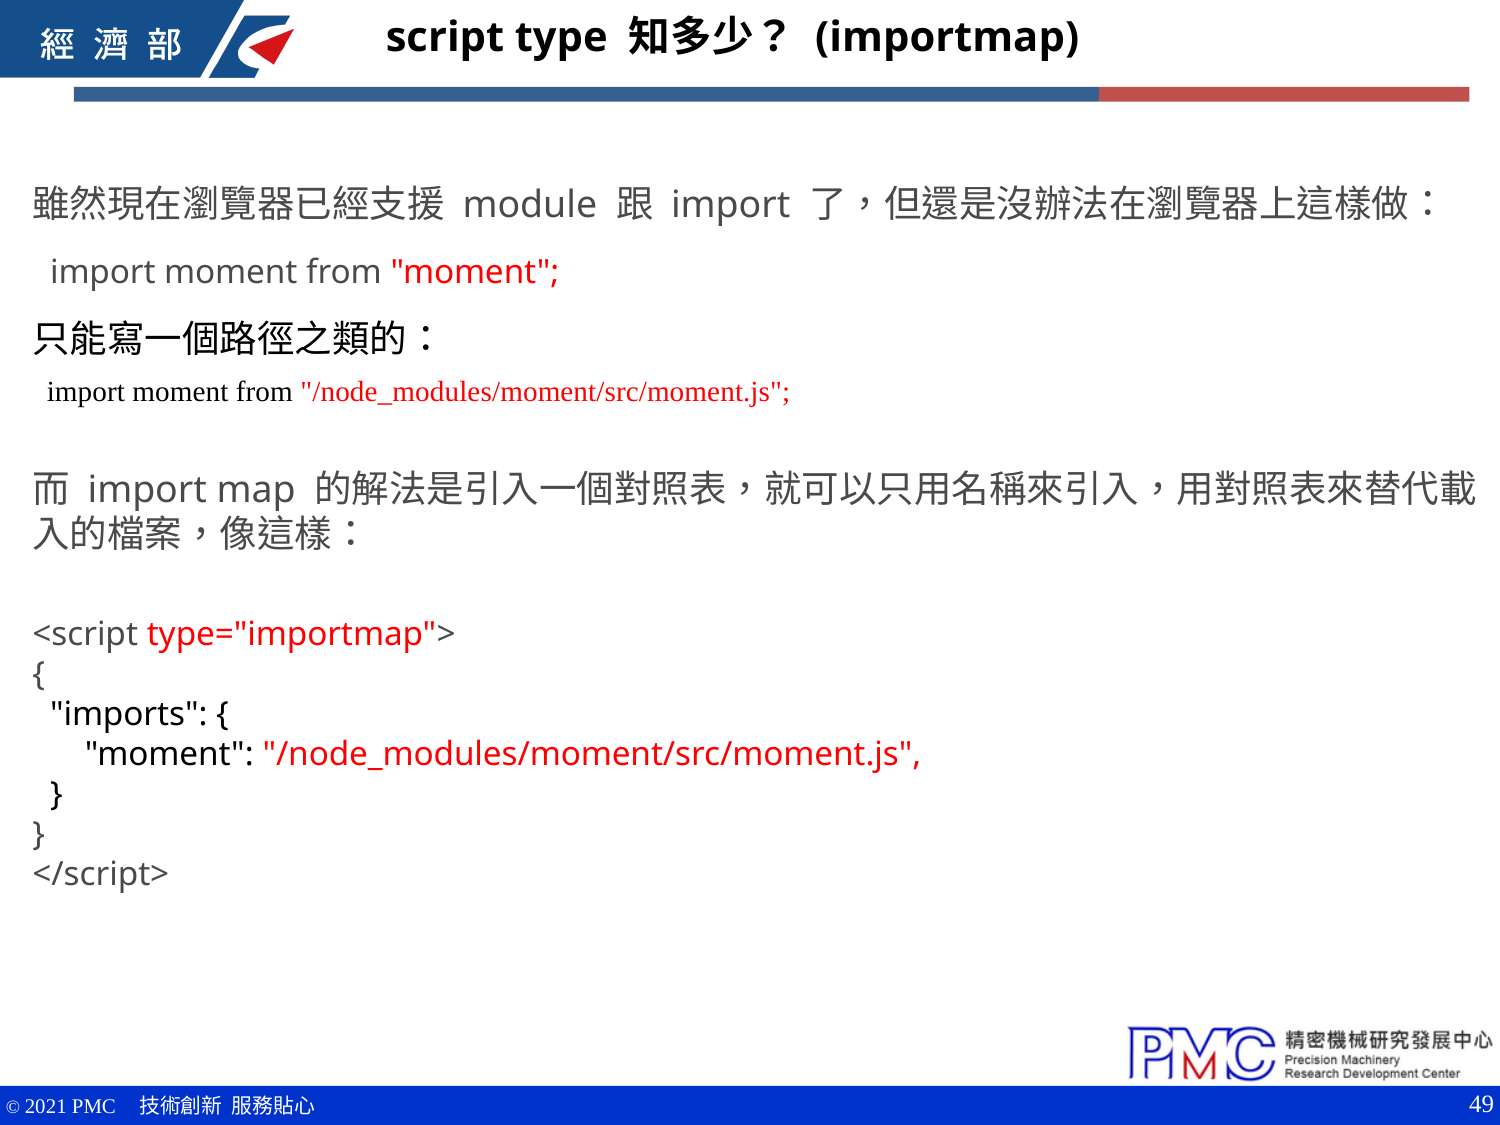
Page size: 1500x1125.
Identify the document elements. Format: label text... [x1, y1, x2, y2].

picture [1126, 1024, 1493, 1083]
slide_number 49 [1439, 1086, 1500, 1124]
picture [0, 0, 294, 78]
text_box script type 知多少？ (importmap) [370, 2, 1129, 68]
text_box 雖然現在瀏覽器已經支援 module 跟 import 了，但還是沒辦法在瀏覽器上這樣做： import moment from "moment"; 只能寫一個路徑之類的： import moment from "/node_modules/moment/src/moment.js"; 而 import map 的解法是引入一個對照表，就可以只用名稱來引入，用對照表來替代載入的檔案，像這樣： <script type="importmap"> { "imports": { "moment": "/node_modules/moment/src/moment.js", } } </script> [17, 172, 1500, 900]
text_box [73, 86, 1470, 102]
